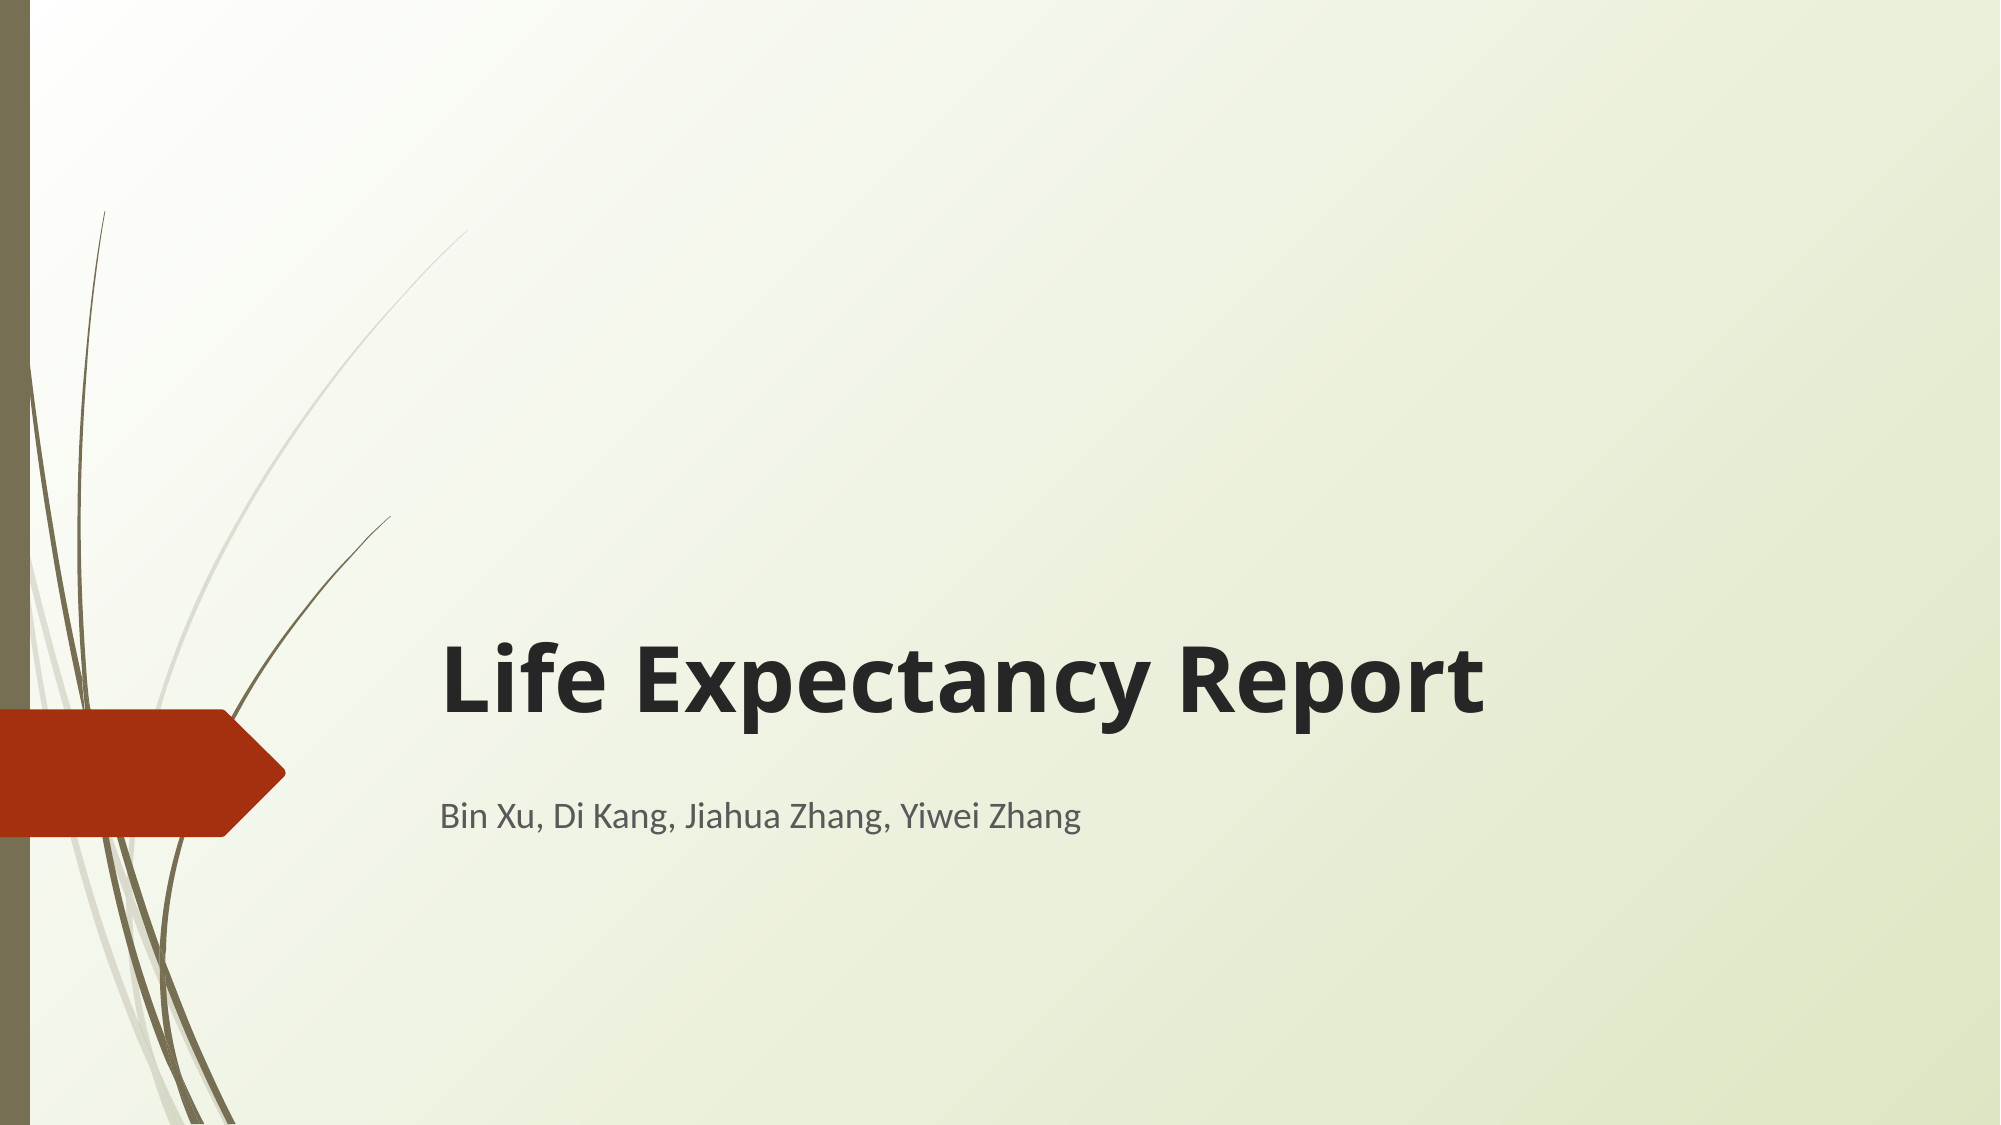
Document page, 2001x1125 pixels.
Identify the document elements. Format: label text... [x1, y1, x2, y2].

title Life Expectancy Report [424, 412, 1888, 783]
subtitle Bin Xu, Di Kang, Jiahua Zhang, Yiwei Zhang [424, 783, 1888, 969]
